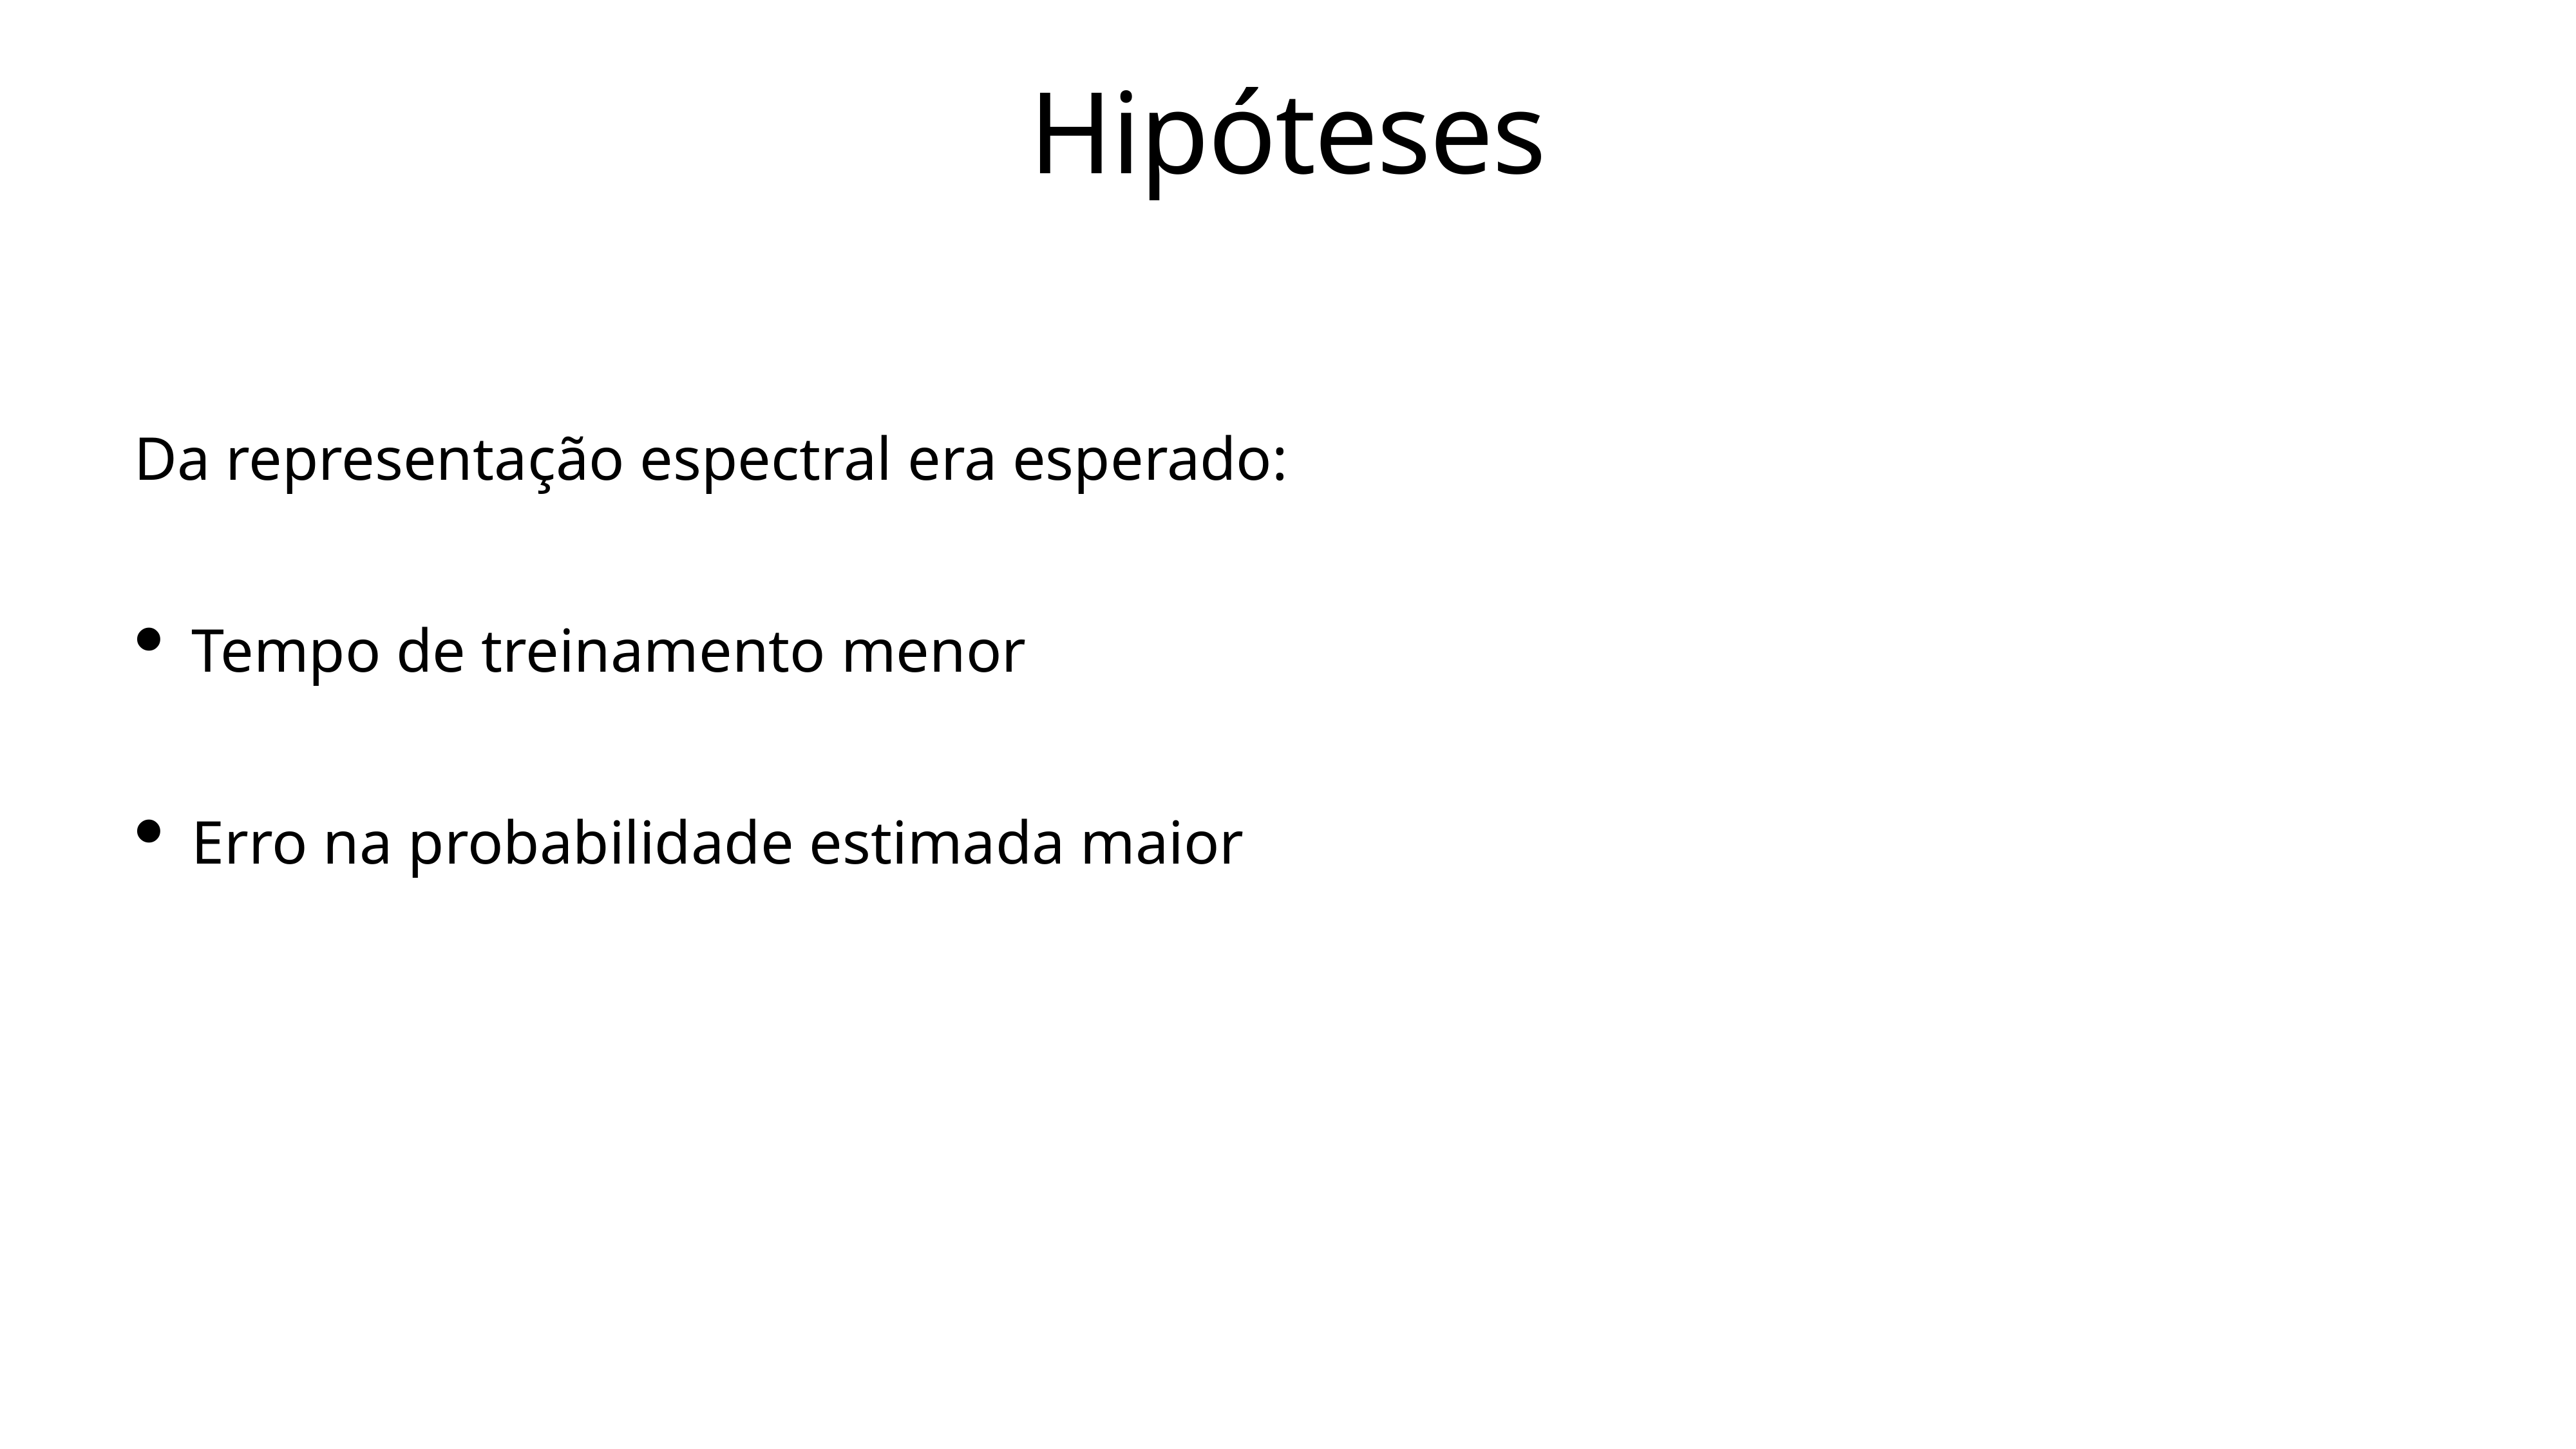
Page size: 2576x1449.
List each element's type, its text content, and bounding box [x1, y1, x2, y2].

title Hipóteses [128, 81, 2448, 265]
list Da representação espectral era esperado: Tempo de treinamento menor Erro na probabilidade estimada maior [128, 423, 2448, 1321]
